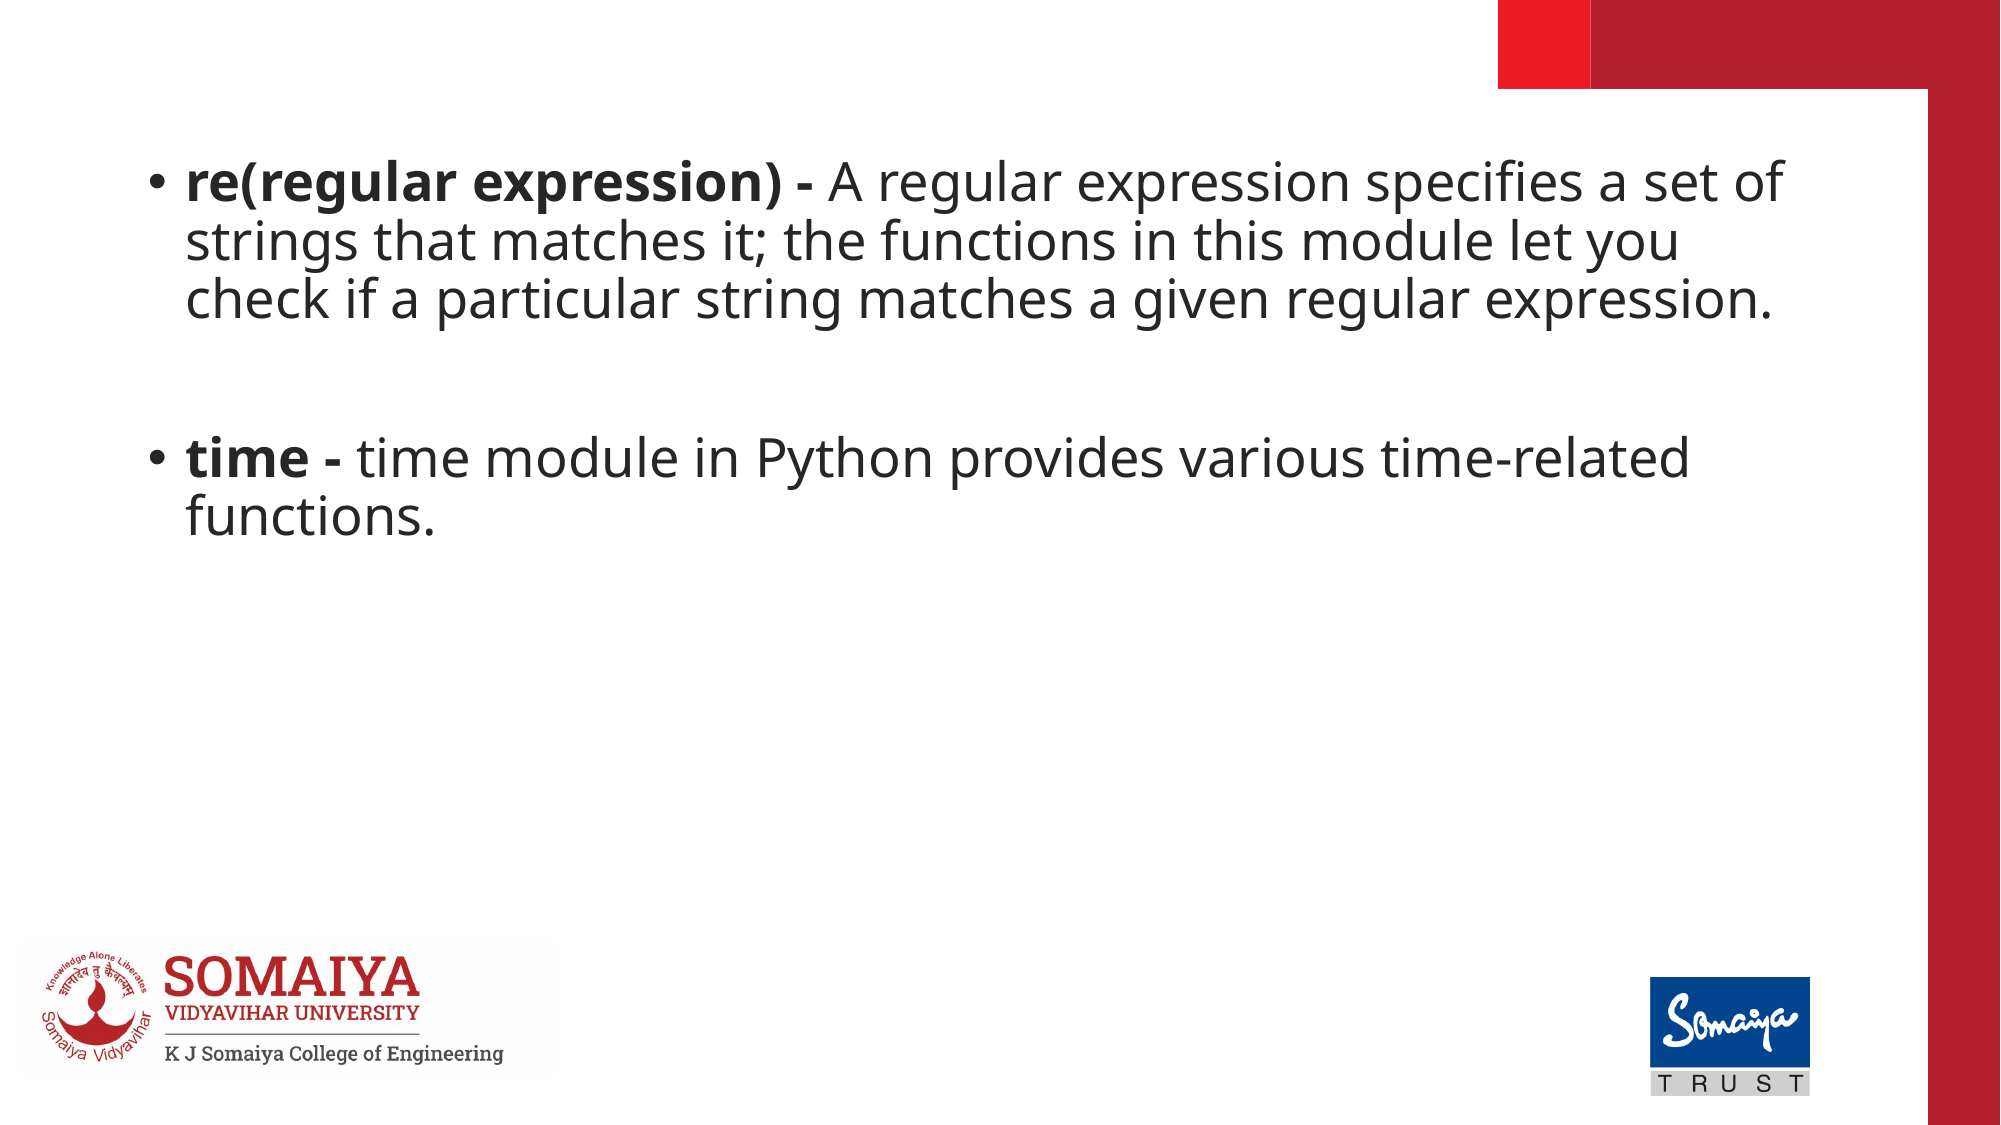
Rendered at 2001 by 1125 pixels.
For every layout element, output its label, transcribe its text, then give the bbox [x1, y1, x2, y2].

picture [1498, 0, 2000, 1125]
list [1650, 977, 1810, 1096]
picture [21, 941, 555, 1075]
text_box re(regular expression) - A regular expression specifies a set of strings that matches it; the functions in this module let you check if a particular string matches a given regular expression. time - time module in Python provides various time-related functions. [132, 147, 1826, 884]
